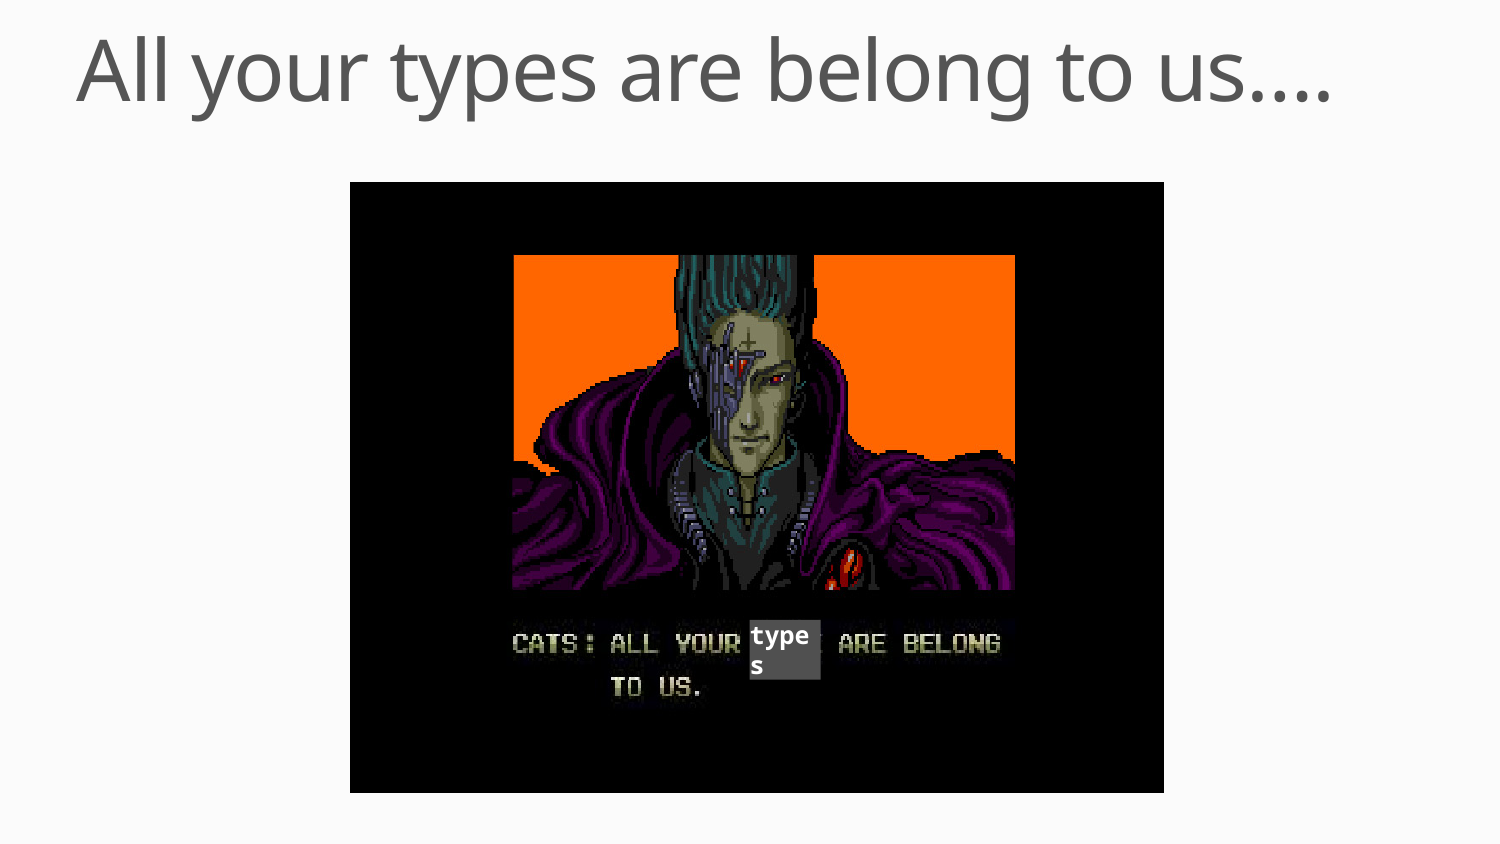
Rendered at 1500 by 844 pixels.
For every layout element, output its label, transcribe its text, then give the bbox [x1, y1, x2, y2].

title All your types are belong to us…. [76, 28, 1424, 122]
picture [349, 182, 1164, 793]
